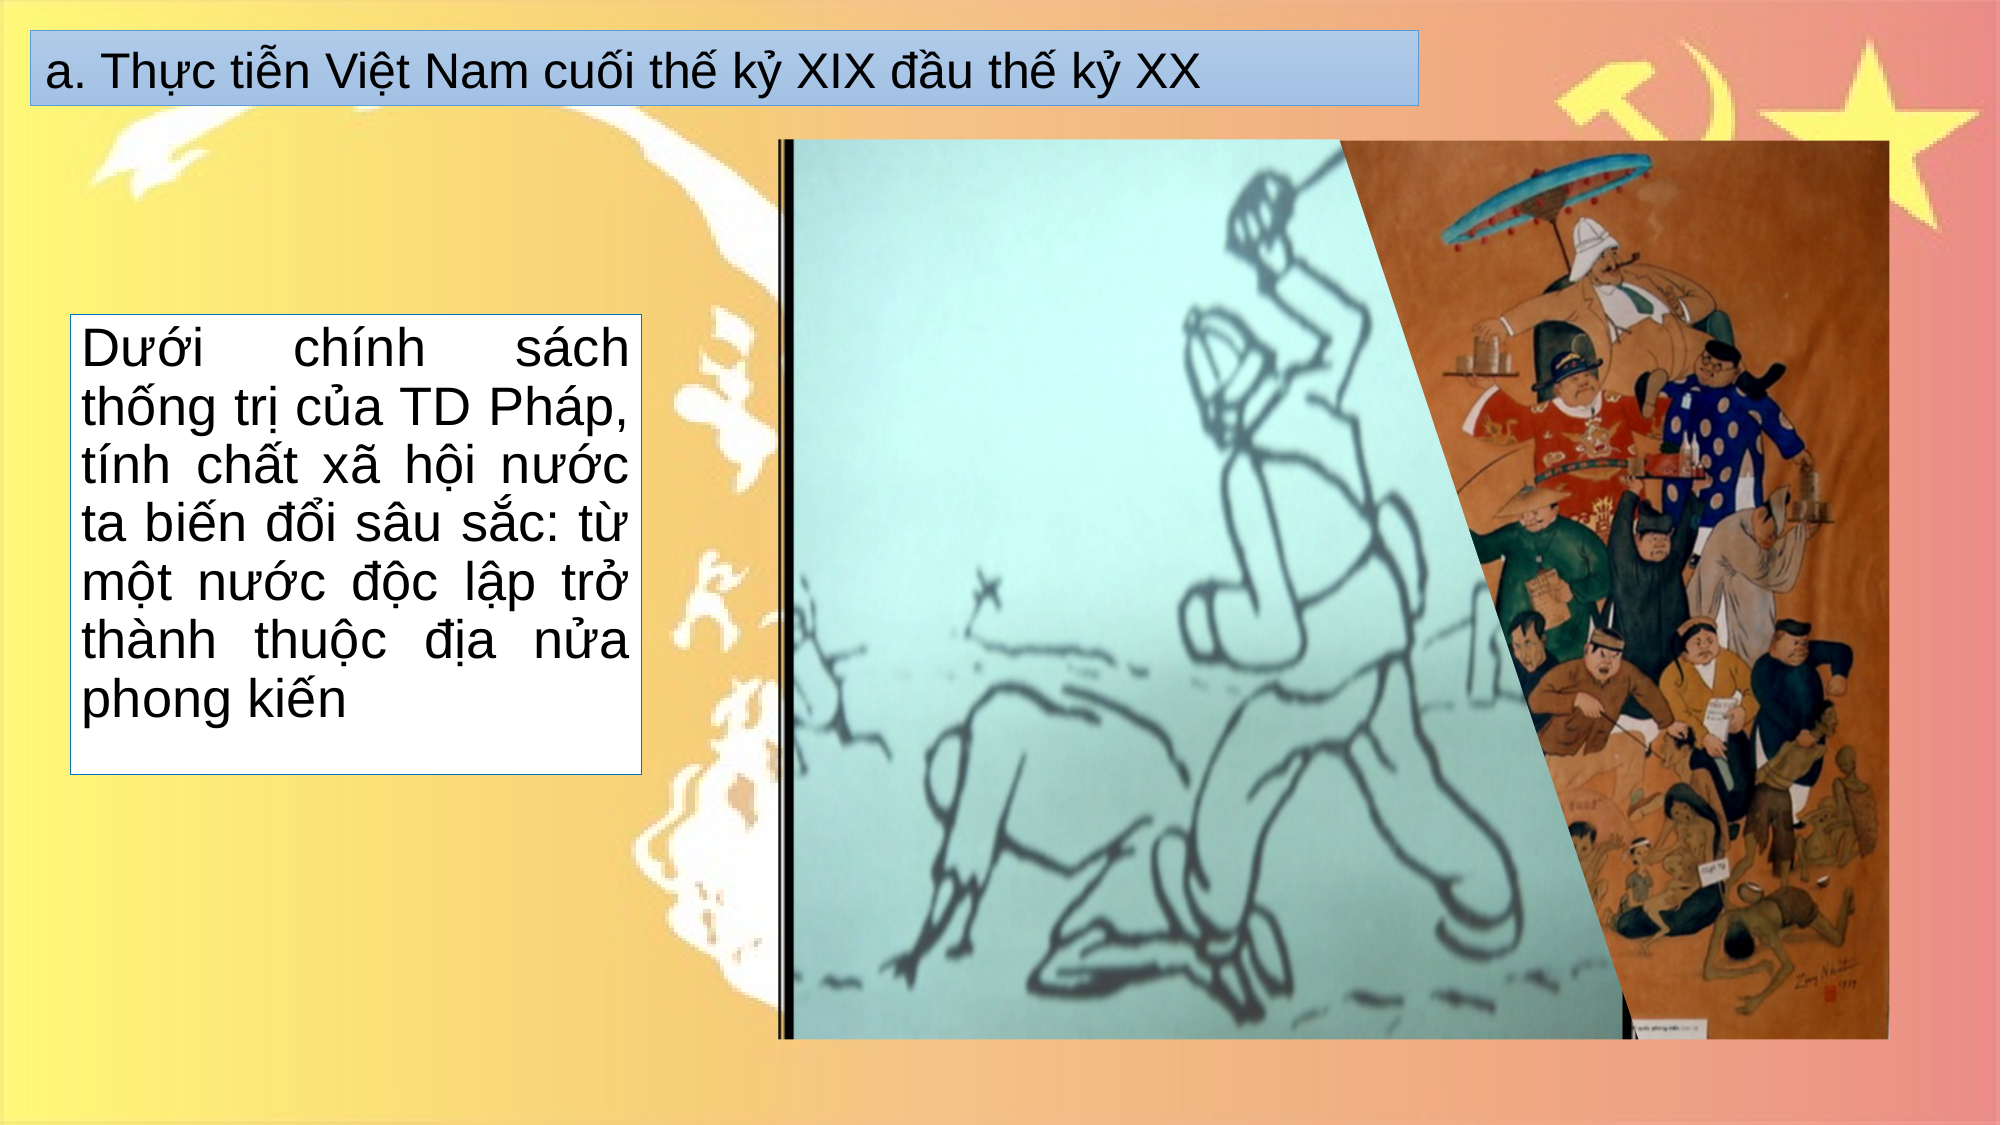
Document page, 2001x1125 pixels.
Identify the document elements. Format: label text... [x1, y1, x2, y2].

text_box a. Thực tiễn Việt Nam cuối thế kỷ XIX đầu thế kỷ XX [30, 30, 1419, 106]
text_box Dưới chính sách thống trị của TD Pháp, tính chất xã hội nước ta biến đổi sâu sắc: từ một nước độc lập trở thành thuộc địa nửa phong kiến [70, 314, 642, 775]
picture [778, 139, 1890, 1040]
